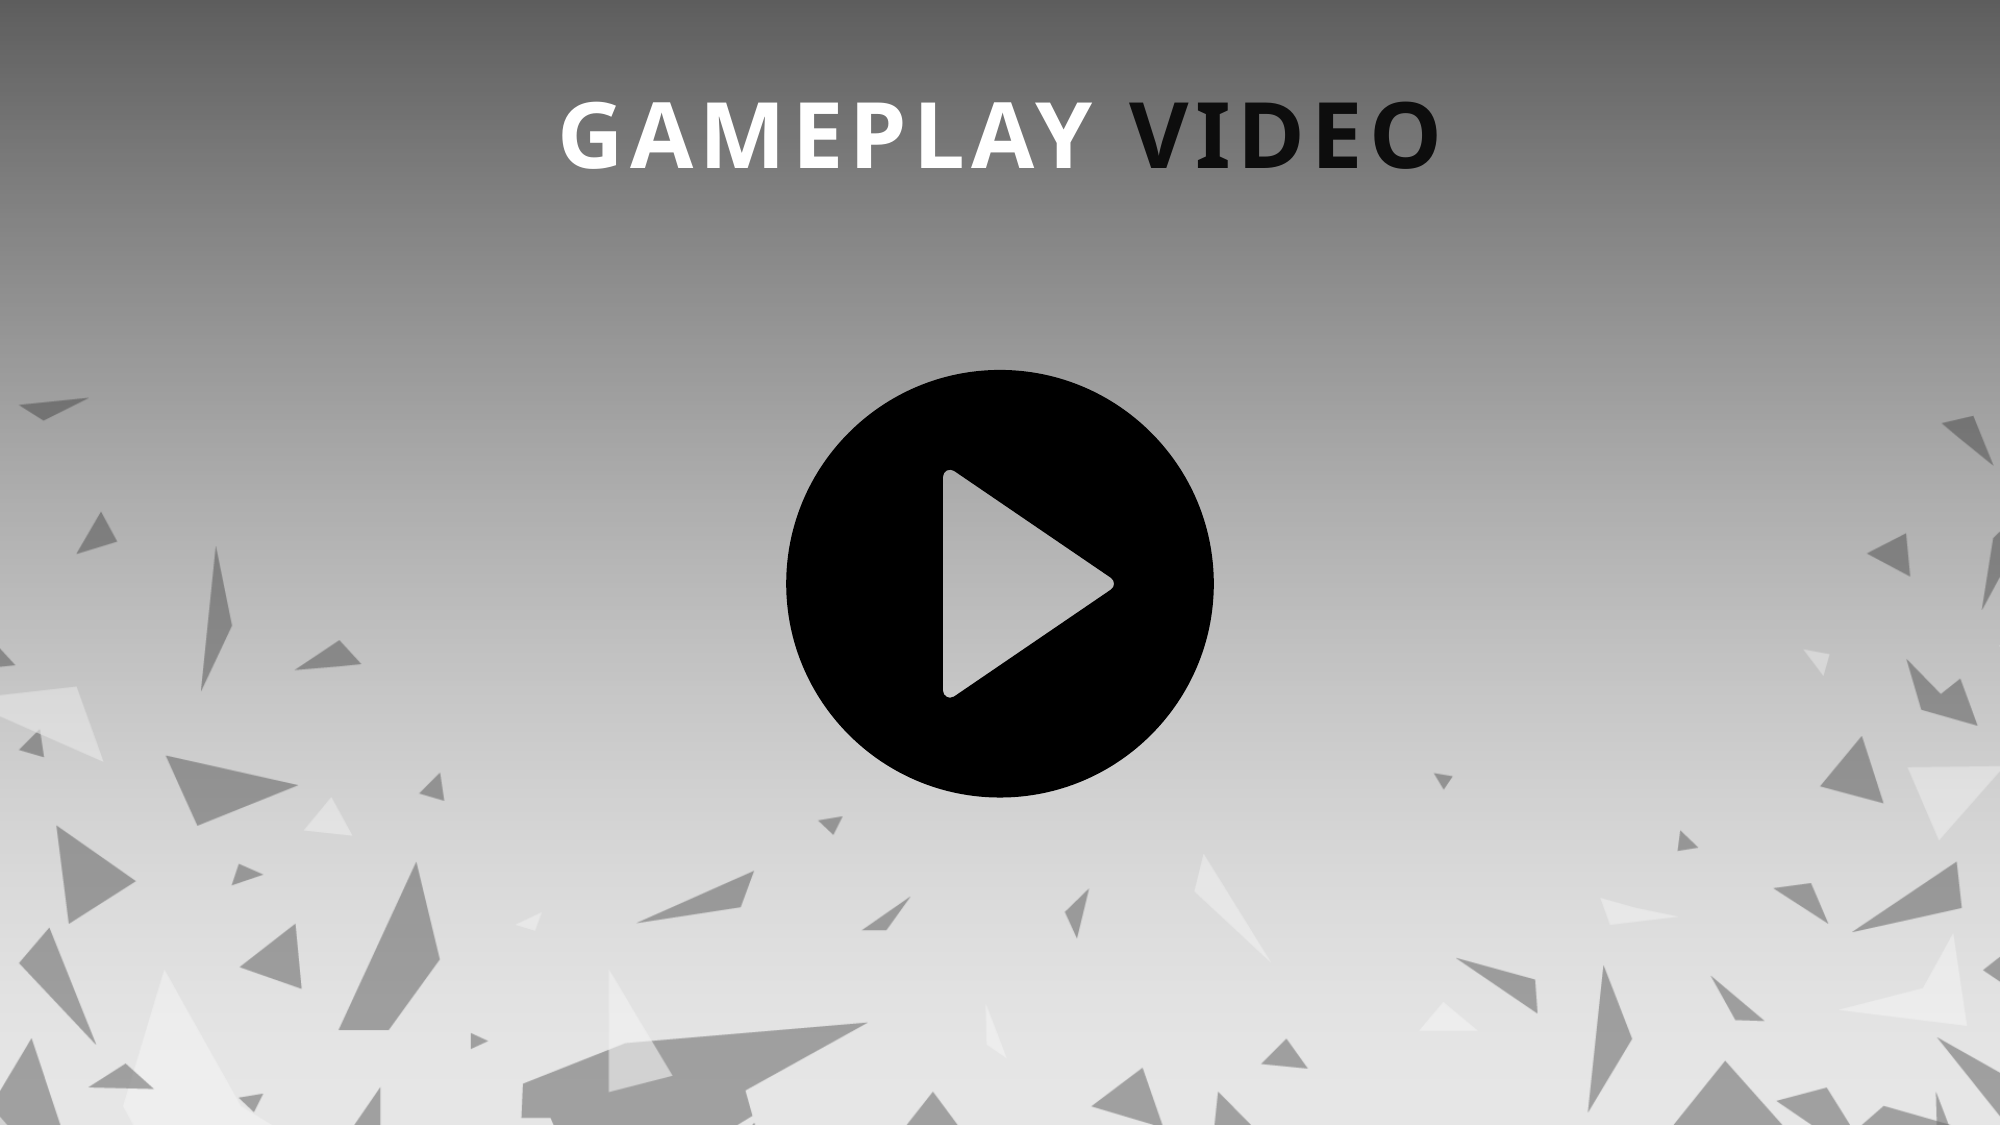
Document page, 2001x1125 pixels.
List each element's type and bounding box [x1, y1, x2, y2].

picture [0, 0, 2000, 1125]
text_box [786, 369, 1214, 798]
